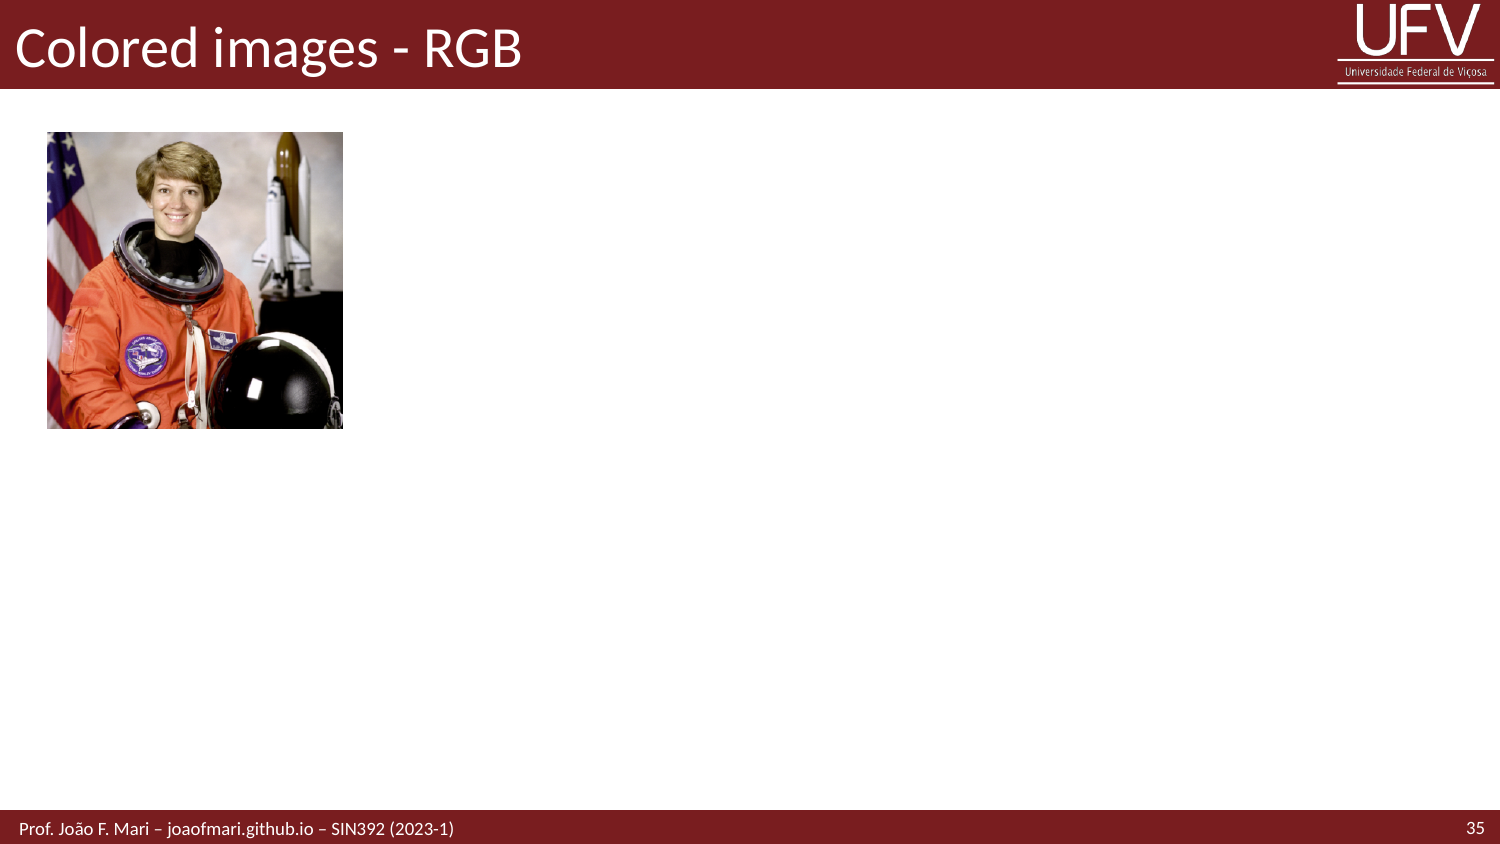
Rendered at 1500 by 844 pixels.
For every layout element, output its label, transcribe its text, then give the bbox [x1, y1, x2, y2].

list [0, 89, 1500, 812]
picture [47, 132, 343, 429]
title Colored images - RGB [0, 0, 1500, 89]
footer Prof. João F. Mari – joaofmari.github.io – SIN392 (2023-1) [0, 812, 1034, 844]
slide_number 35 [1328, 811, 1500, 844]
